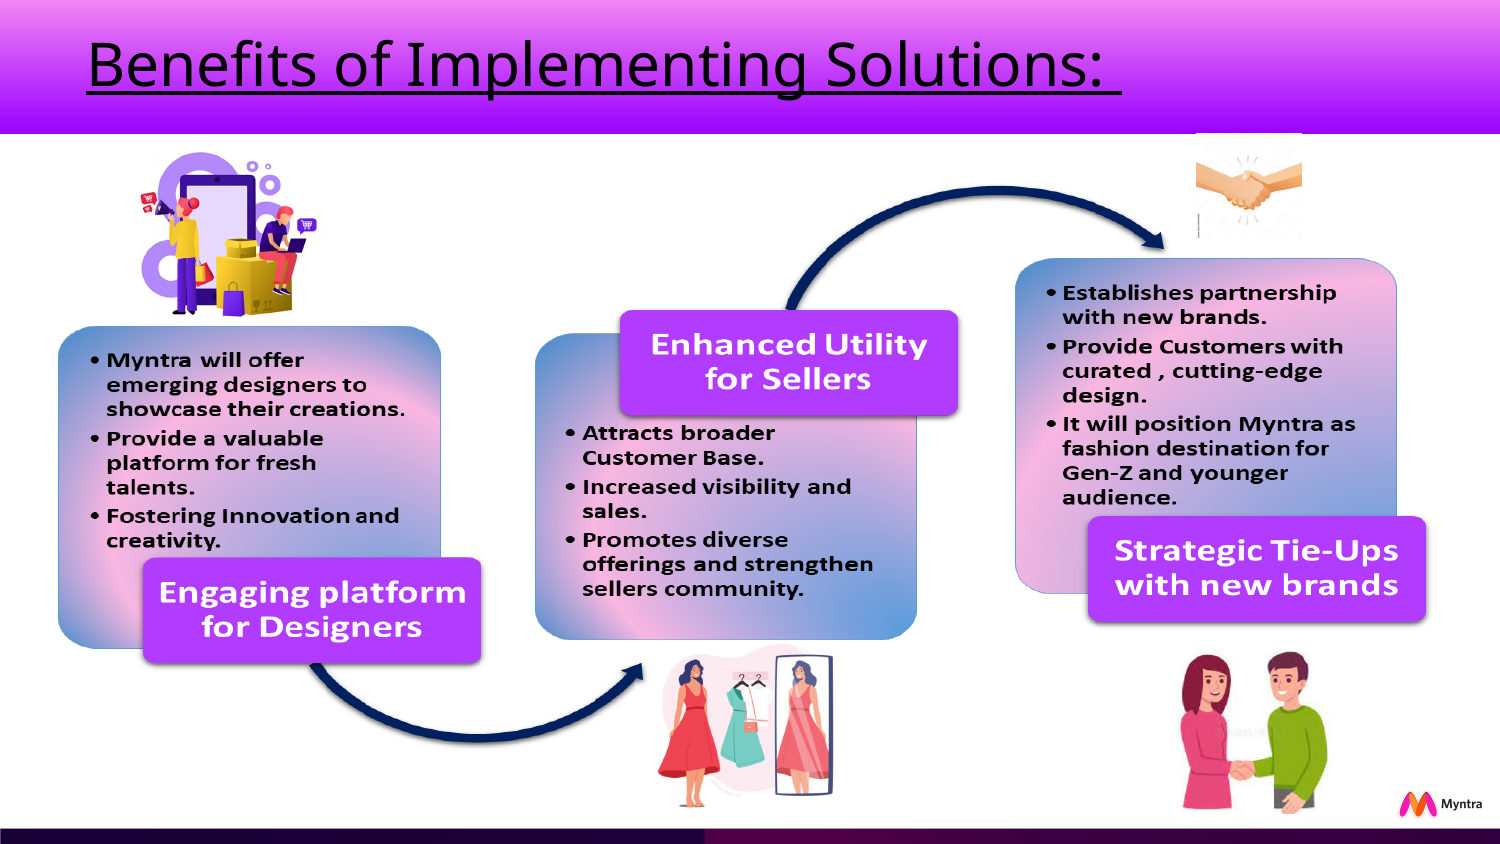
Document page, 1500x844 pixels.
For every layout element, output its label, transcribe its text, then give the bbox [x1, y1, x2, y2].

picture [0, 133, 1500, 844]
title Benefits of Implementing Solutions: [0, 0, 1500, 134]
